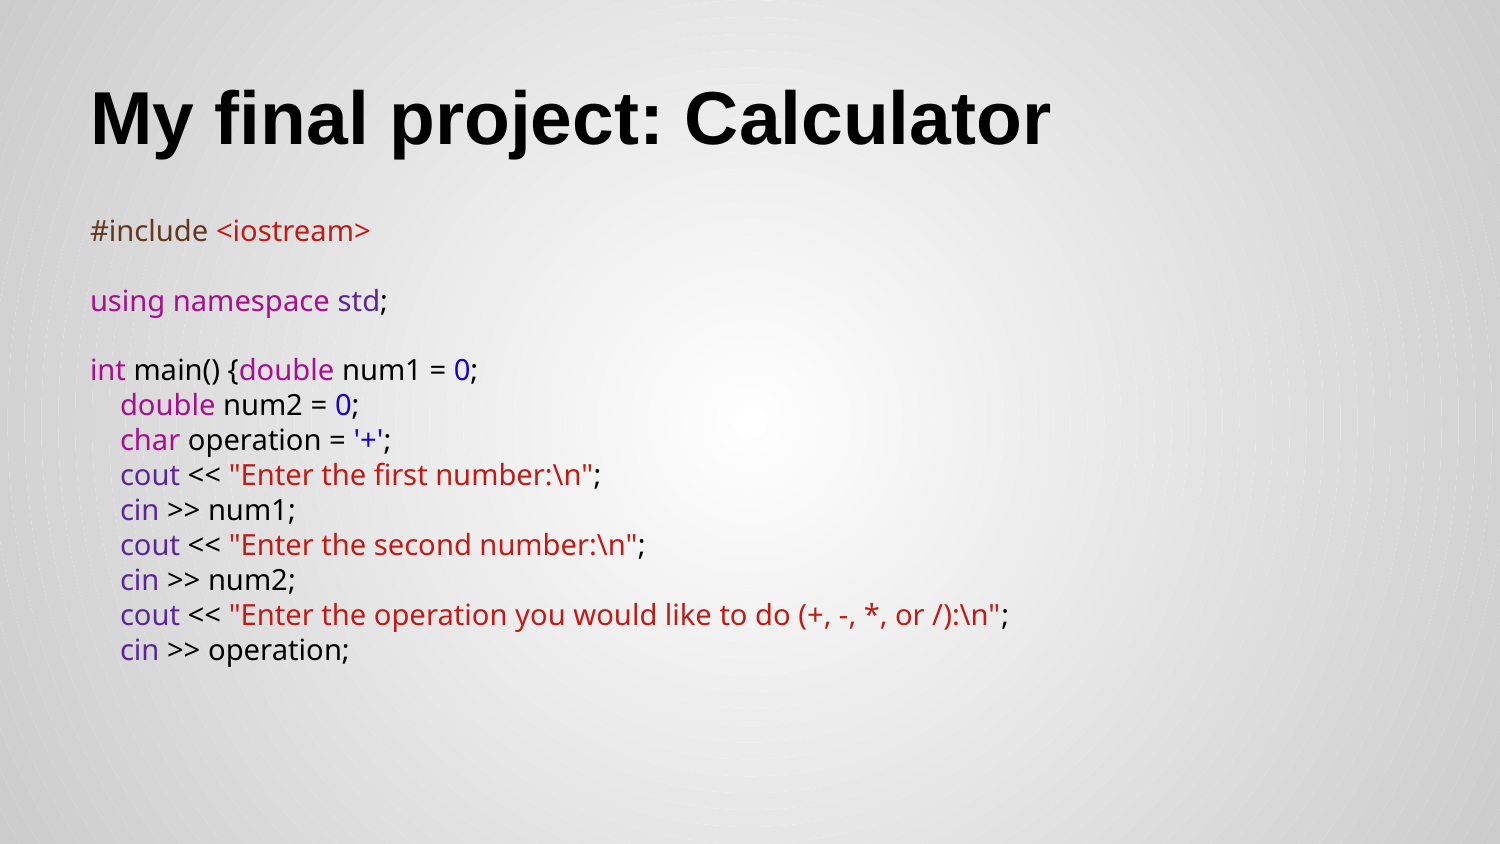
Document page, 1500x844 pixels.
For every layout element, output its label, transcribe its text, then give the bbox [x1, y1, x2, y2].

title My final project: Calculator [75, 33, 1425, 175]
list #include <iostream> using namespace std; int main() {double num1 = 0; double num2 = 0; char operation = '+'; cout << "Enter the first number:\n"; cin >> num1; cout << "Enter the second number:\n"; cin >> num2; cout << "Enter the operation you would like to do (+, -, *, or /):\n"; cin >> operation; [75, 196, 1425, 808]
